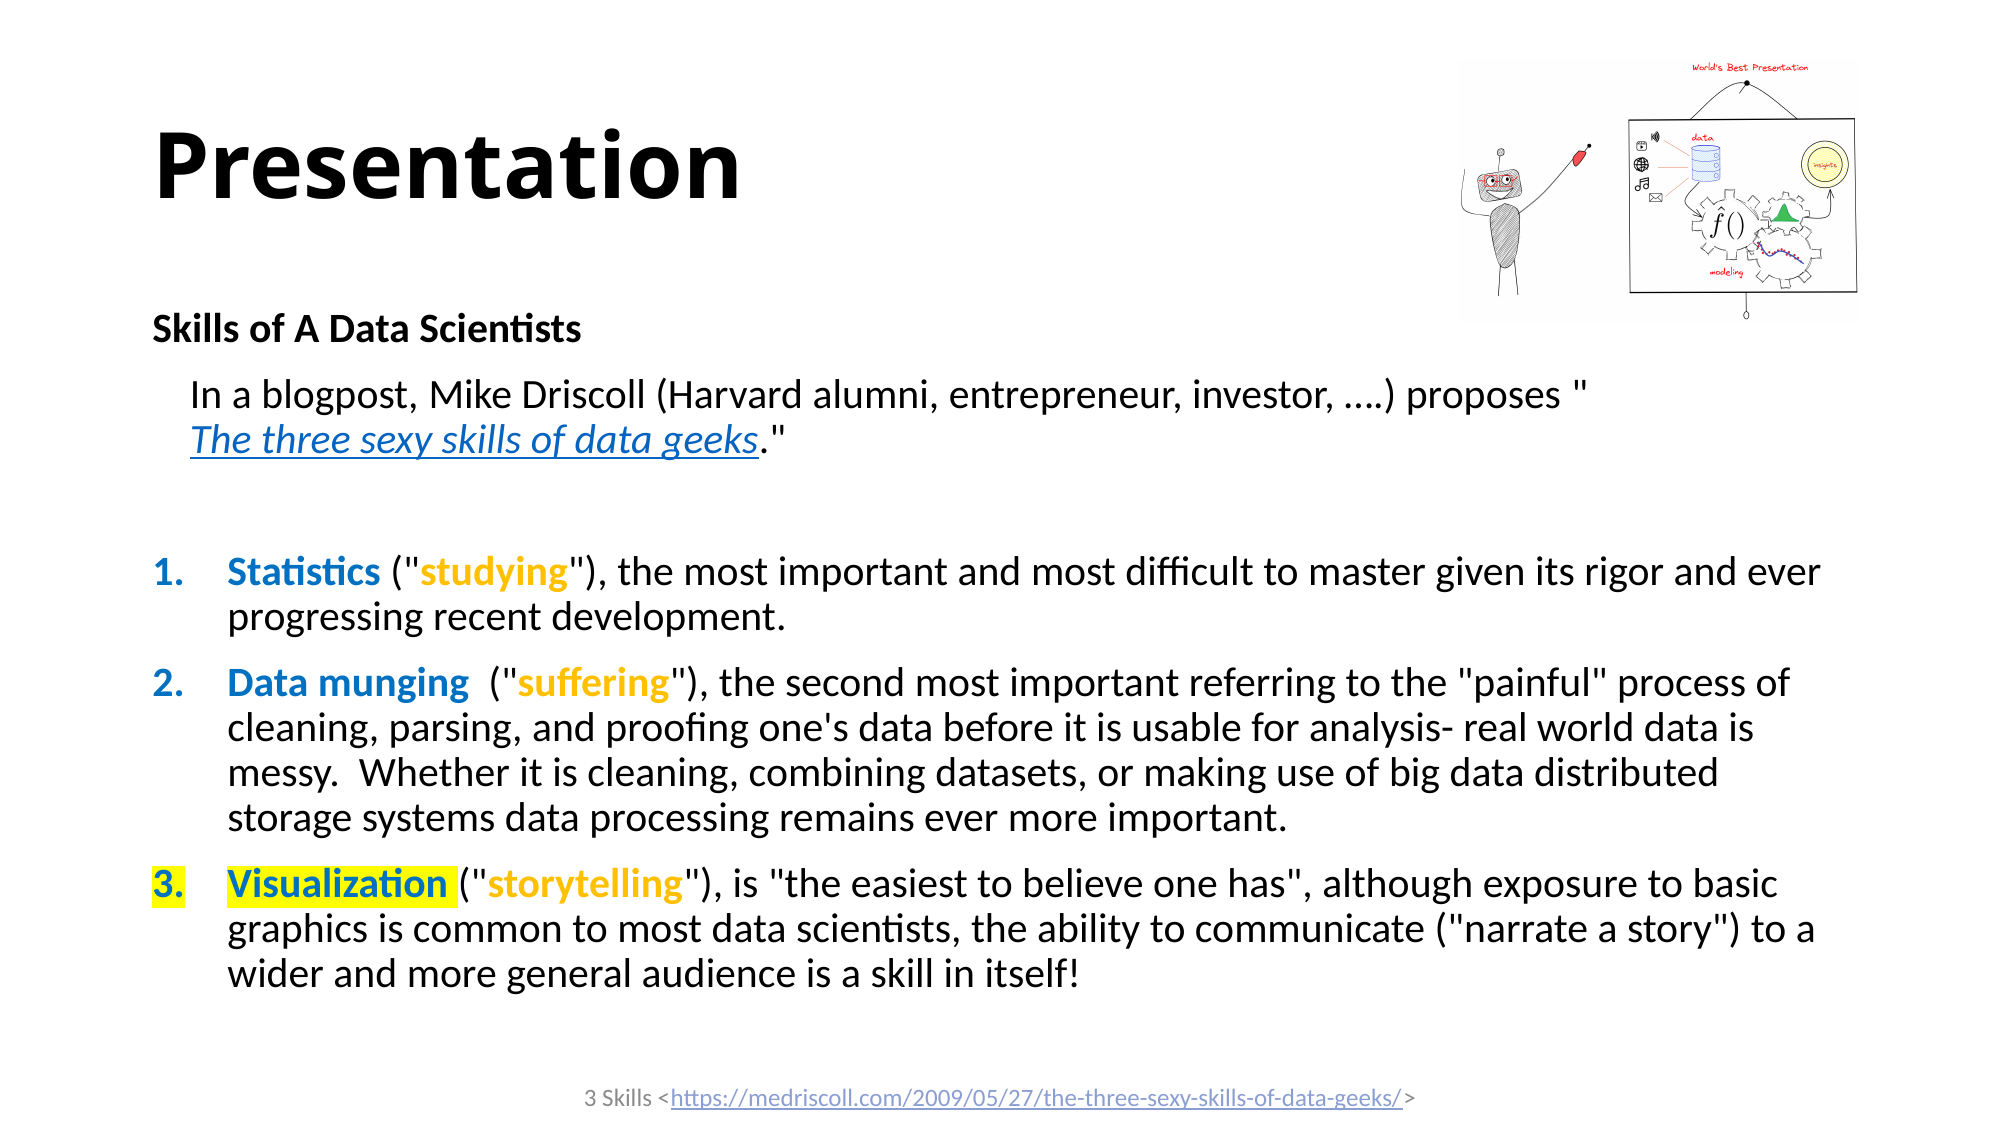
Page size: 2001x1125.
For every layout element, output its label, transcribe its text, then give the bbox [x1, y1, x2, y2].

footer 3 Skills <https://medriscoll.com/2009/05/27/the-three-sexy-skills-of-data-geeks/> [0, 1068, 2000, 1124]
title Presentation [137, 59, 1458, 278]
list Skills of A Data Scientists In a blogpost, Mike Driscoll (Harvard alumni, entrepreneur, investor, ….) proposes "The three sexy skills of data geeks." Statistics ("studying"), the most important and most difficult to master given its rigor and ever progressing recent development. Data munging ("suffering"), the second most important referring to the "painful" process of cleaning, parsing, and proofing one's data before it is usable for analysis- real world data is messy. Whether it is cleaning, combining datasets, or making use of big data distributed storage systems data processing remains ever more important. Visualization ("storytelling"), is "the easiest to believe one has", although exposure to basic graphics is common to most data scientists, the ability to communicate ("narrate a story") to a wider and more general audience is a skill in itself! [137, 299, 1863, 1038]
picture [1458, 59, 1860, 322]
